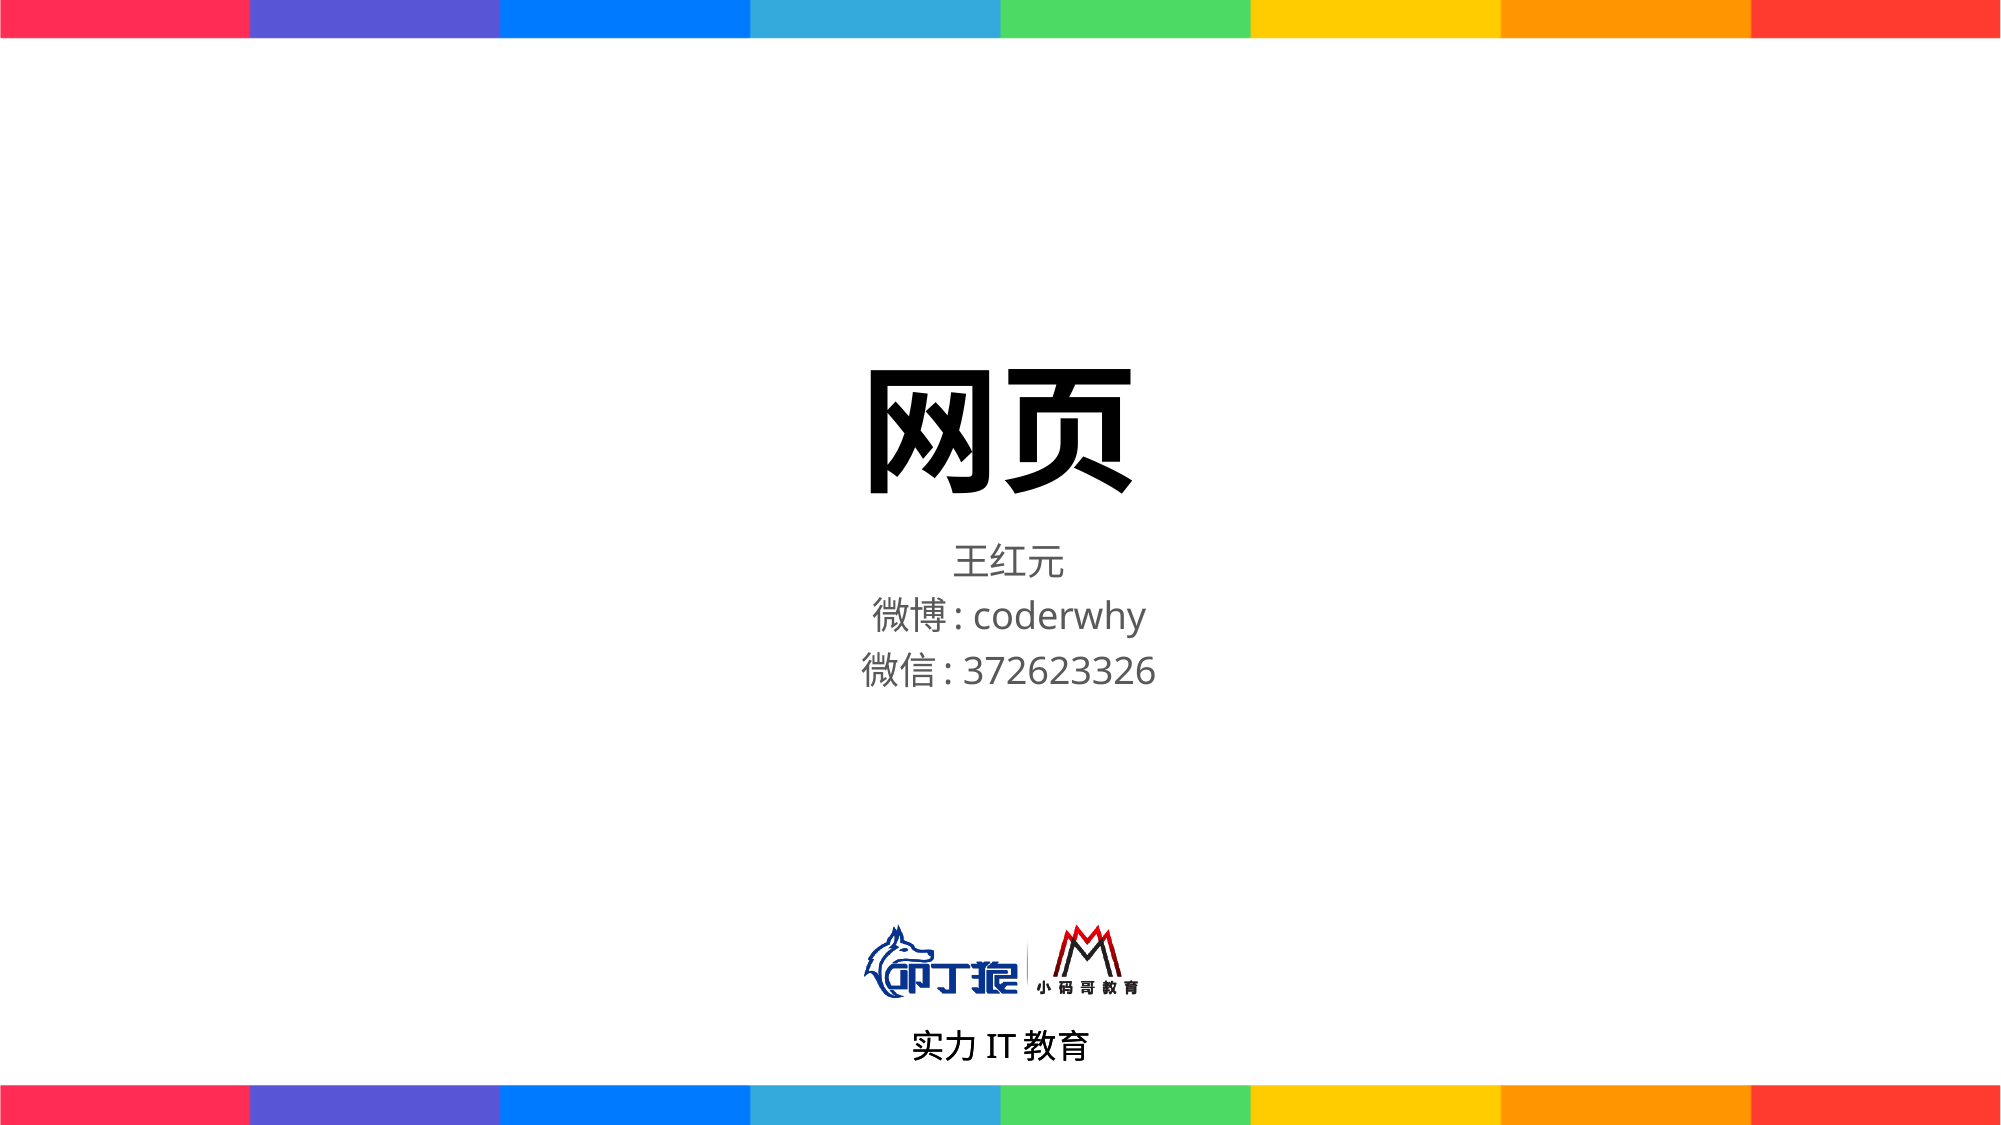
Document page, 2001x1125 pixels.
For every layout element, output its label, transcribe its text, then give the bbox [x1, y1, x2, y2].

subtitle 王红元 微博: coderwhy 微信: 372623326 [463, 534, 1555, 701]
title 网页 [0, 353, 2000, 520]
picture [0, 0, 2001, 1125]
